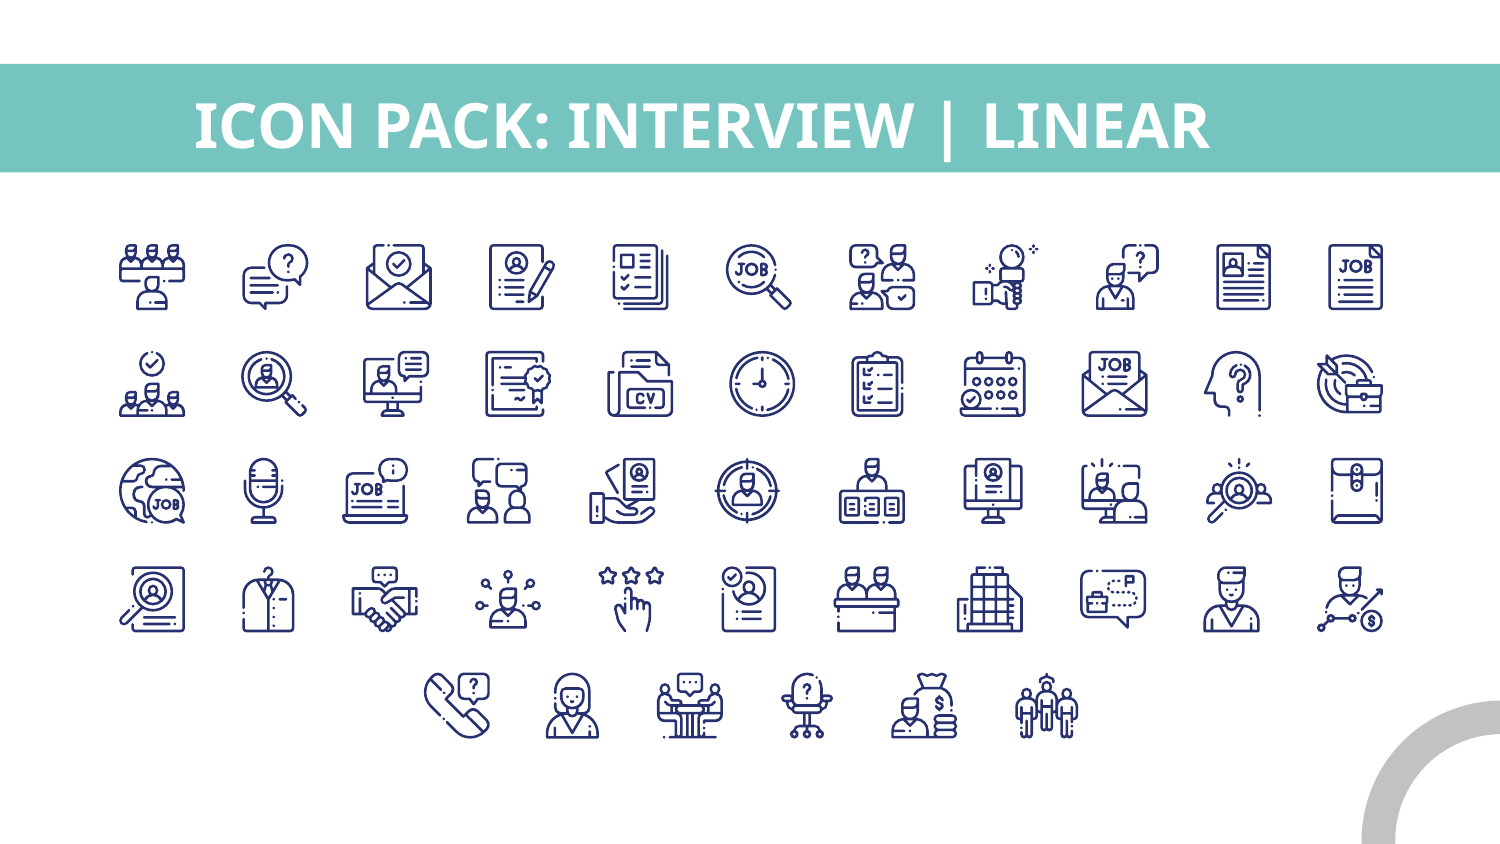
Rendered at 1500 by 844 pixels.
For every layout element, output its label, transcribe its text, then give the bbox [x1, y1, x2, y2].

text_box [780, 672, 834, 739]
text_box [118, 457, 186, 524]
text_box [243, 457, 284, 524]
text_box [545, 672, 600, 739]
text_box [851, 350, 904, 418]
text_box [1081, 350, 1148, 418]
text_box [1316, 354, 1384, 414]
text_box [1203, 566, 1260, 633]
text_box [351, 566, 418, 633]
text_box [1079, 569, 1147, 629]
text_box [589, 457, 656, 524]
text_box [118, 350, 186, 418]
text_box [721, 566, 777, 633]
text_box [1328, 243, 1384, 311]
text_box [612, 243, 669, 311]
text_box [1015, 672, 1079, 739]
title ICON PACK: INTERVIEW | LINEAR [179, 71, 1449, 166]
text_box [365, 243, 433, 311]
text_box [963, 457, 1023, 524]
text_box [607, 350, 674, 418]
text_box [714, 457, 781, 524]
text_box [729, 350, 796, 418]
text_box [1081, 457, 1148, 524]
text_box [1330, 457, 1384, 524]
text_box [597, 566, 665, 633]
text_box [838, 457, 906, 524]
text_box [1203, 350, 1262, 418]
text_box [242, 243, 309, 311]
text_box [890, 672, 958, 739]
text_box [959, 350, 1026, 418]
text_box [341, 457, 409, 524]
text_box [484, 350, 552, 418]
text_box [118, 243, 186, 311]
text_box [1095, 243, 1160, 311]
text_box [118, 566, 186, 633]
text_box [240, 350, 308, 418]
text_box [242, 566, 295, 633]
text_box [972, 243, 1039, 311]
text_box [849, 243, 916, 311]
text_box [1205, 457, 1273, 524]
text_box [833, 566, 900, 633]
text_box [956, 566, 1024, 633]
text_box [488, 243, 557, 311]
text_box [656, 672, 724, 739]
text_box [362, 350, 430, 418]
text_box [1216, 243, 1272, 311]
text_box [466, 457, 531, 524]
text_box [474, 569, 542, 629]
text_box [1316, 566, 1384, 633]
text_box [725, 243, 793, 311]
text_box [421, 672, 491, 739]
